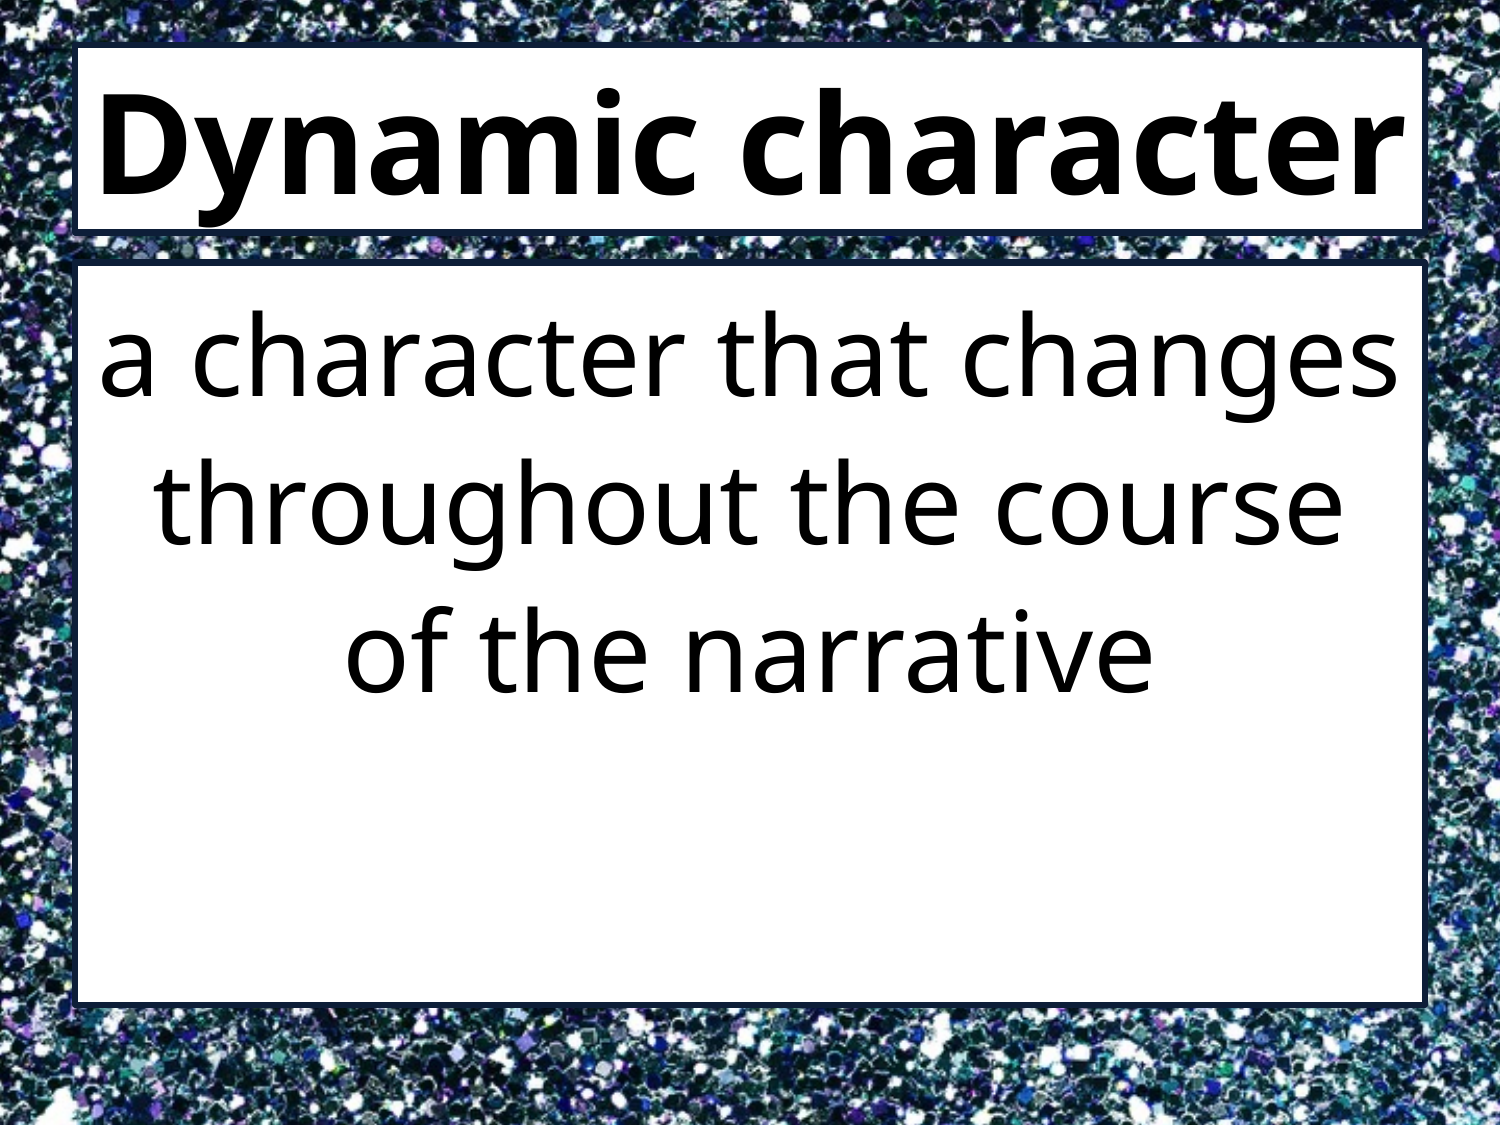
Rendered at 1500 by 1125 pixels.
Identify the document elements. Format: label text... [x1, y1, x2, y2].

list a character that changes throughout the course of the narrative [72, 259, 1428, 1008]
title Dynamic character [72, 42, 1428, 236]
picture [0, 0, 1500, 1125]
